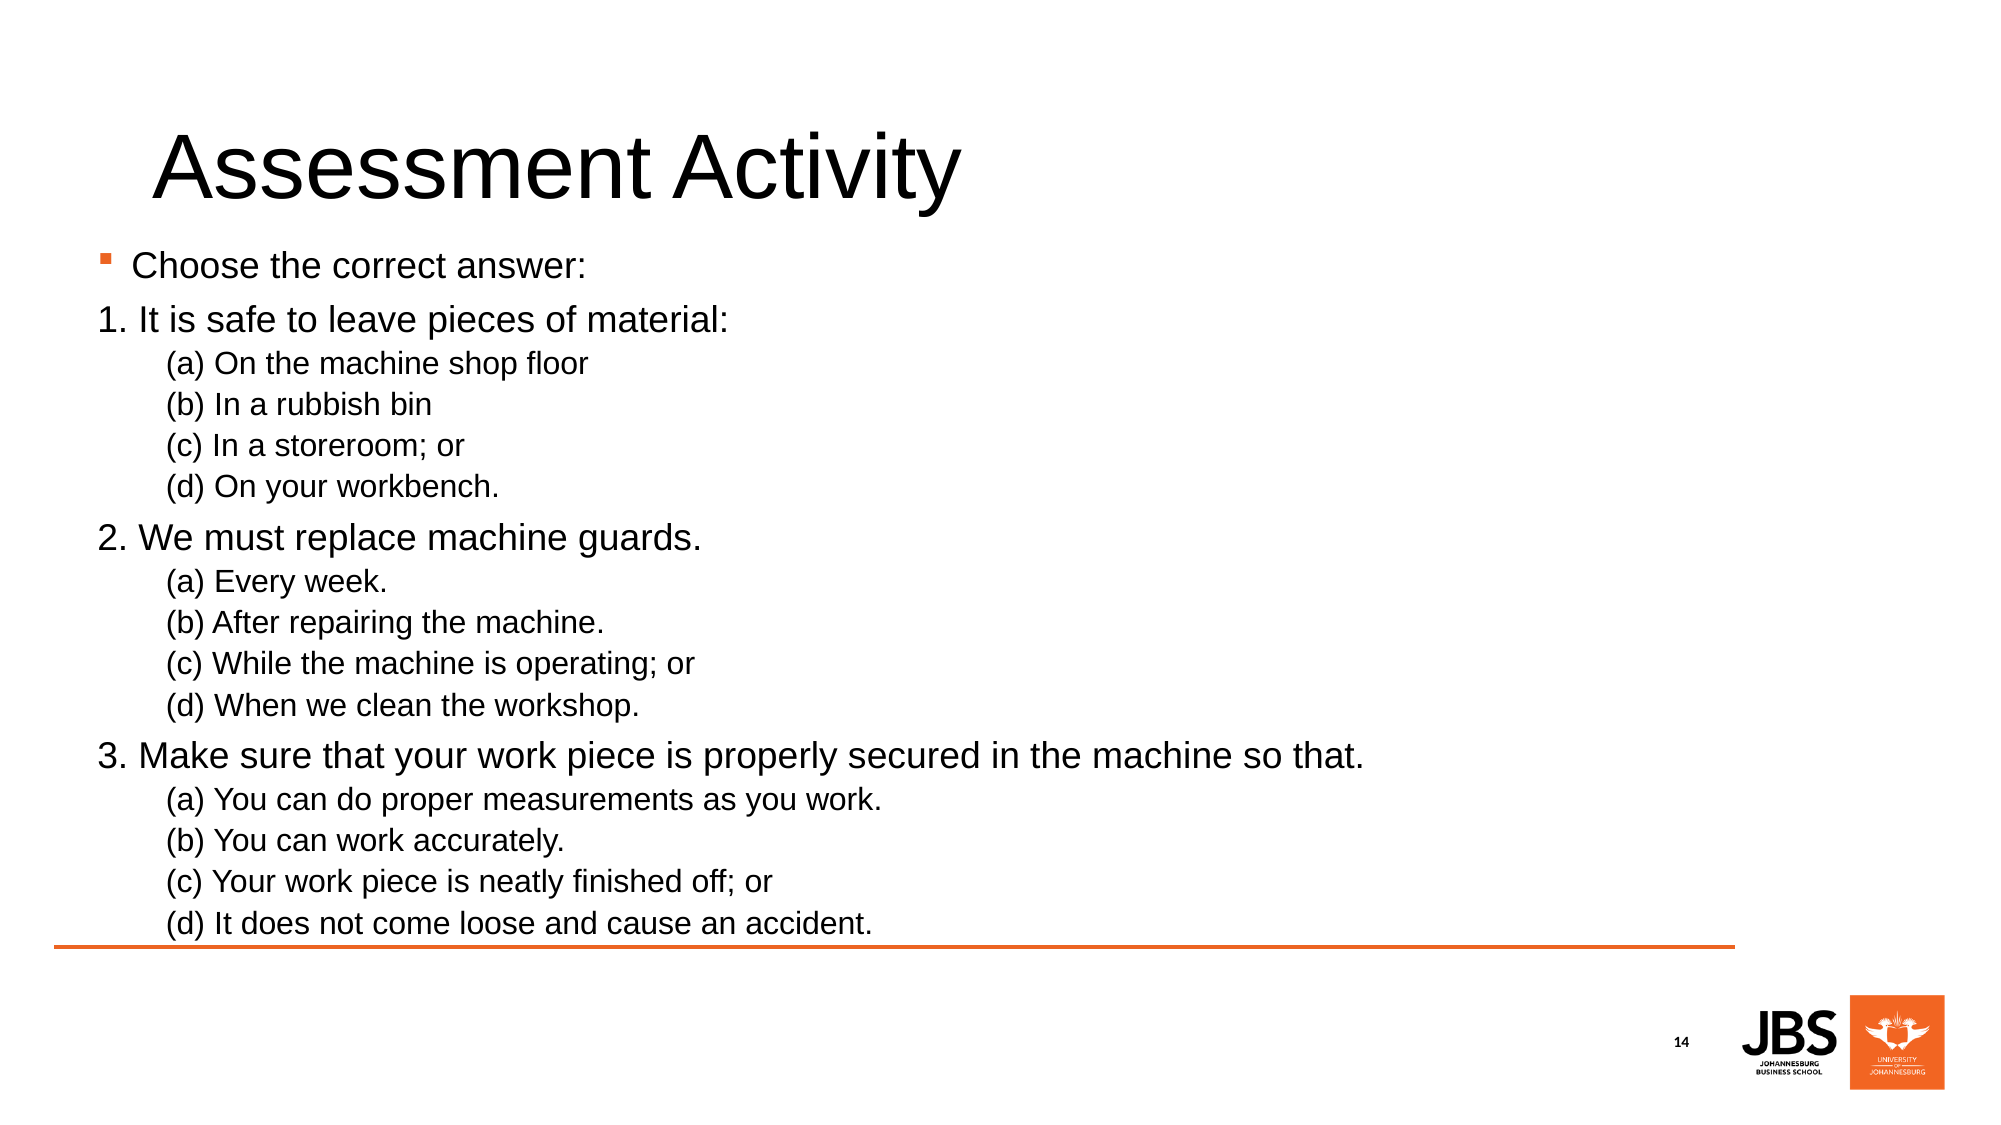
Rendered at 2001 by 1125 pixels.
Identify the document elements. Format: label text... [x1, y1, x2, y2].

list Choose the correct answer: 1. It is safe to leave pieces of material: (a) On the machine shop floor (b) In a rubbish bin (c) In a storeroom; or (d) On your workbench. 2. We must replace machine guards. (a) Every week. (b) After repairing the machine. (c) While the machine is operating; or (d) When we clean the workshop. 3. Make sure that your work piece is properly secured in the machine so that. (a) You can do proper measurements as you work. (b) You can work accurately. (c) Your work piece is neatly finished off; or (d) It does not come loose and cause an accident. [82, 238, 1808, 953]
title Assessment Activity [137, 59, 1863, 278]
picture [1728, 981, 1958, 1103]
